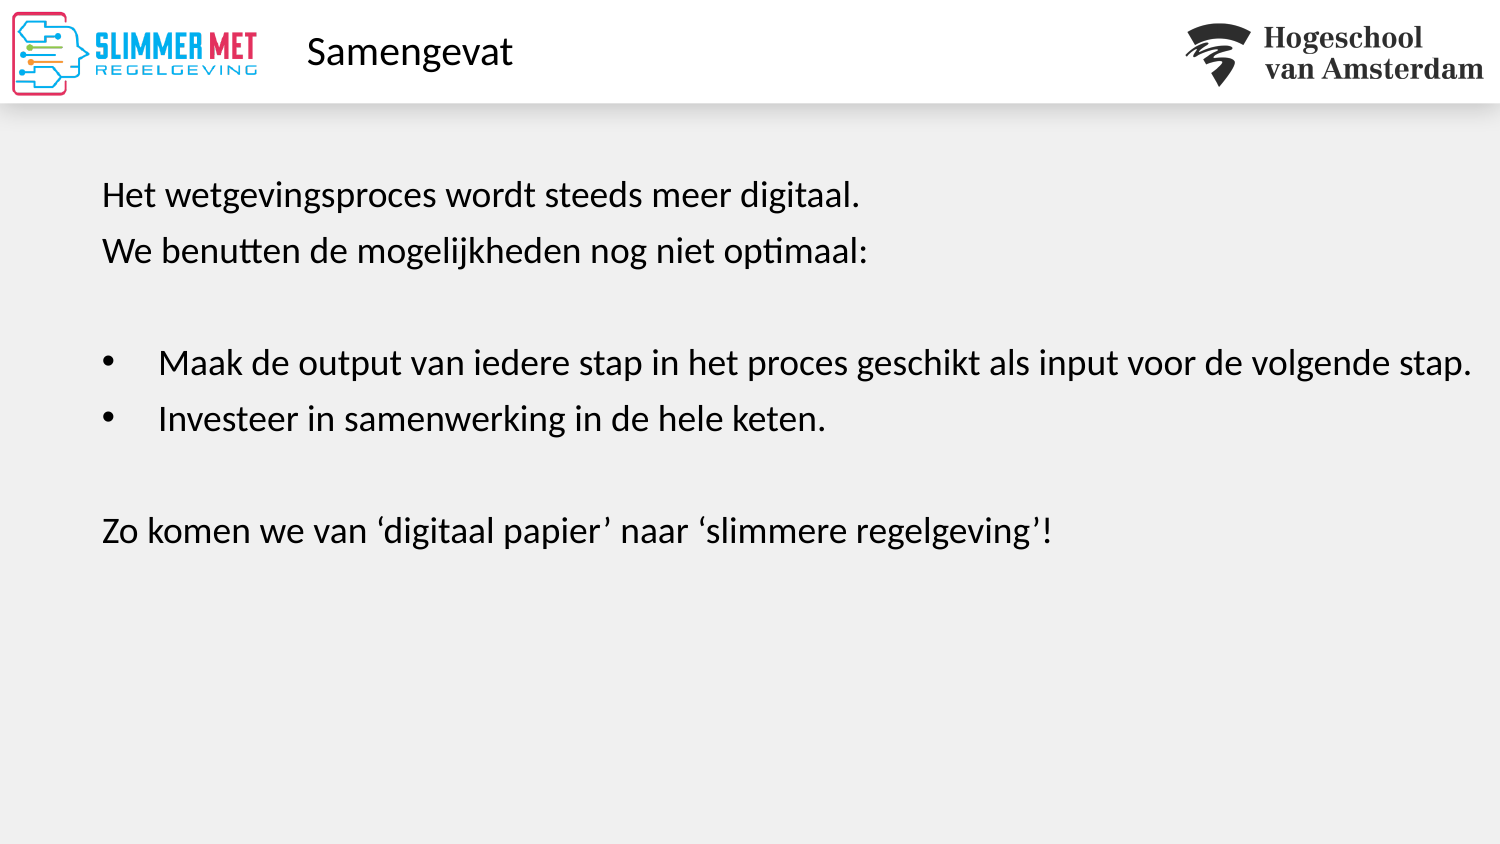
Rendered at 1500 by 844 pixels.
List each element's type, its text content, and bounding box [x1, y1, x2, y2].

list Het wetgevingsproces wordt steeds meer digitaal. We benutten de mogelijkheden nog niet optimaal: Maak de output van iedere stap in het proces geschikt als input voor de volgende stap. Investeer in samenwerking in de hele keten. Zo komen we van ‘digitaal papier’ naar ‘slimmere regelgeving’! [68, 167, 1500, 760]
picture [0, 0, 272, 108]
title Samengevat [291, 0, 1500, 104]
